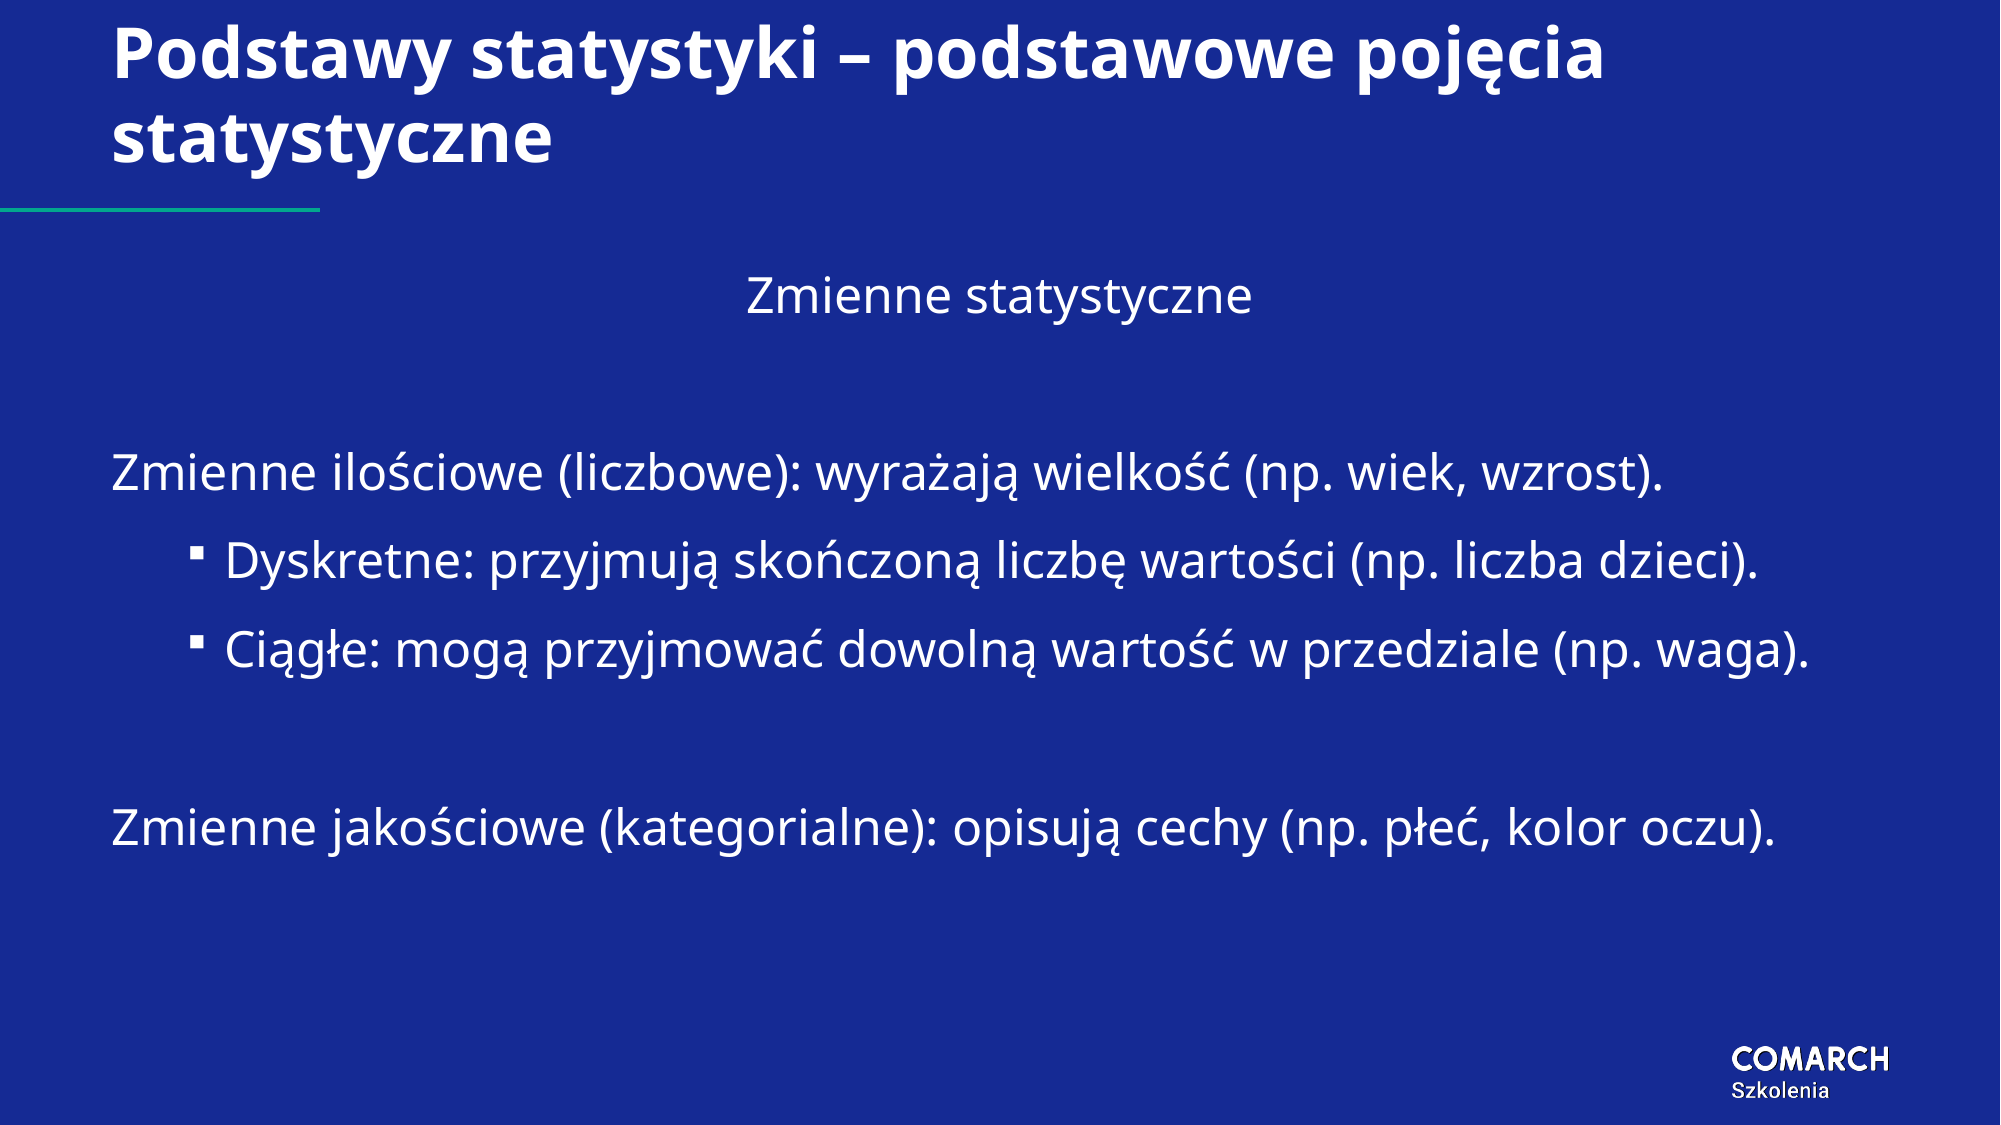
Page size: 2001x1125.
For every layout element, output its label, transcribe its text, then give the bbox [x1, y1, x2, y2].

title Podstawy statystyki – podstawowe pojęcia statystyczne [111, 0, 1889, 185]
picture [1732, 1046, 1889, 1098]
list Zmienne statystyczne Zmienne ilościowe (liczbowe): wyrażają wielkość (np. wiek, wzrost). Dyskretne: przyjmują skończoną liczbę wartości (np. liczba dzieci). Ciągłe: mogą przyjmować dowolną wartość w przedziale (np. waga). Zmienne jakościowe (kategorialne): opisują cechy (np. płeć, kolor oczu). [111, 243, 1889, 1000]
